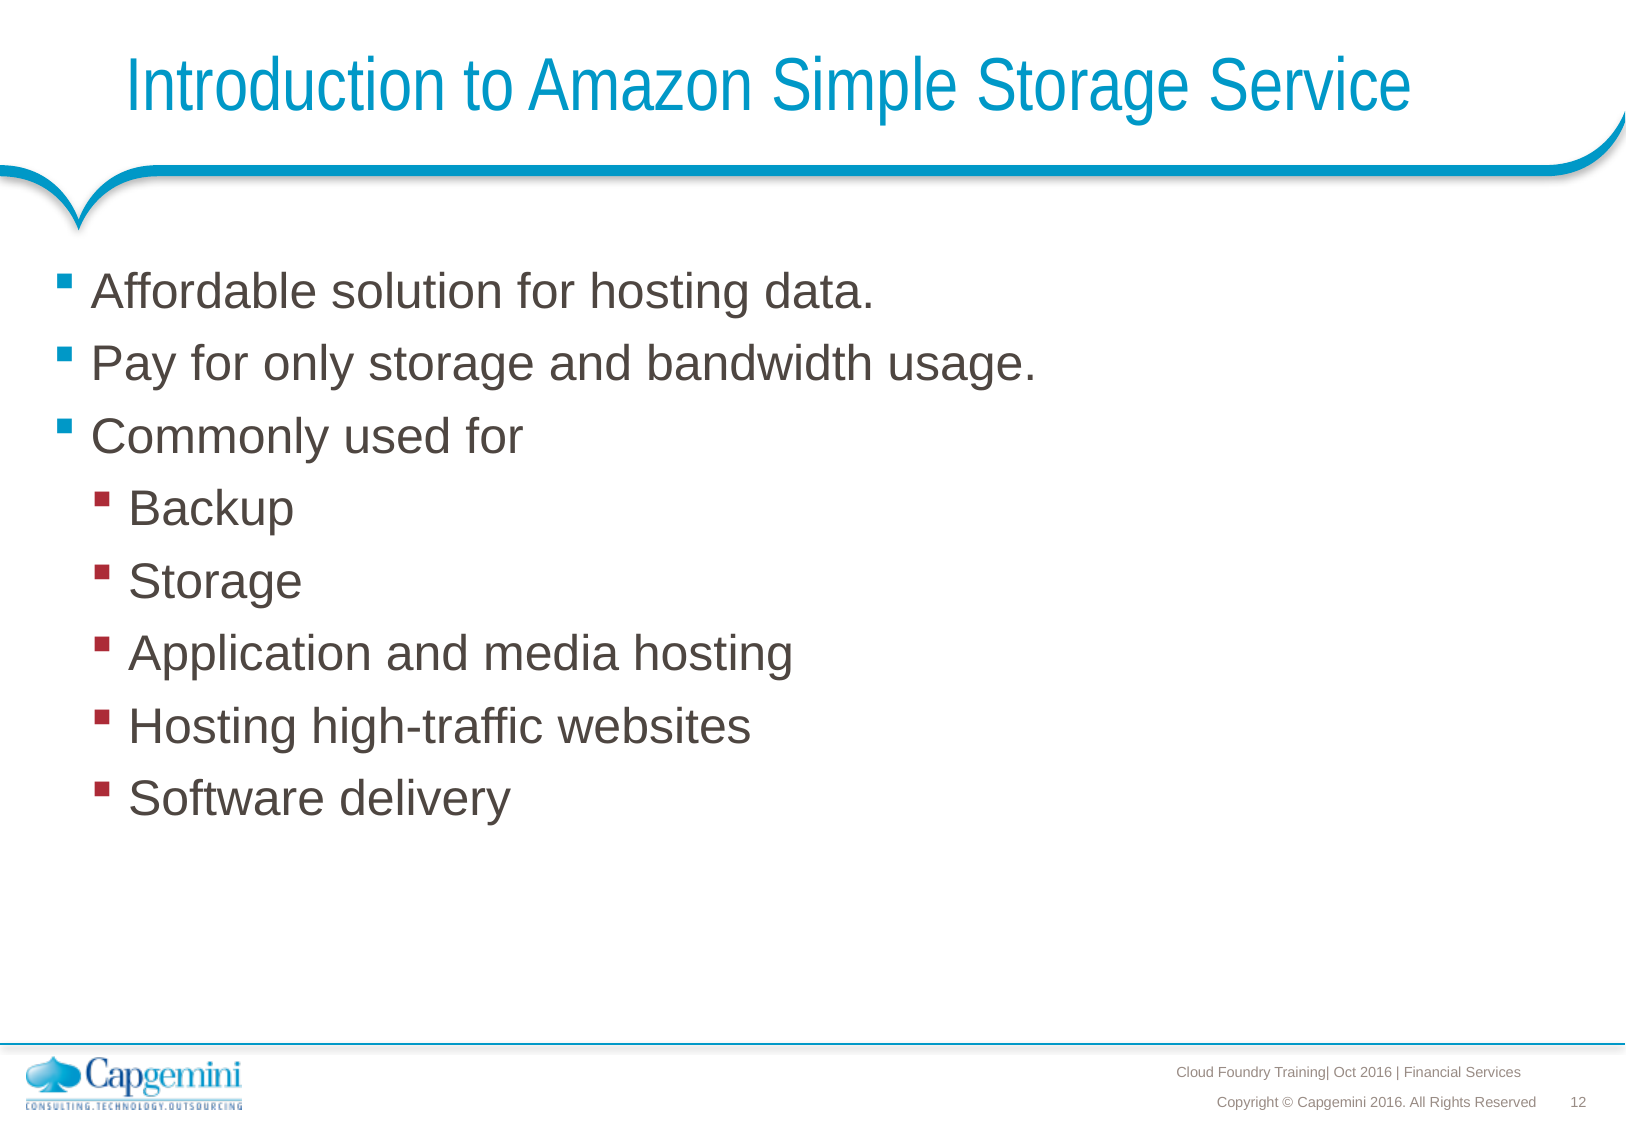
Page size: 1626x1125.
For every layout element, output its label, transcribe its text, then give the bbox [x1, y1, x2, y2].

title Introduction to Amazon Simple Storage Service [76, 0, 1537, 161]
list Affordable solution for hosting data. Pay for only storage and bandwidth usage. Commonly used for Backup Storage Application and media hosting Hosting high-traffic websites Software delivery [53, 246, 1573, 986]
picture [26, 1056, 242, 1110]
